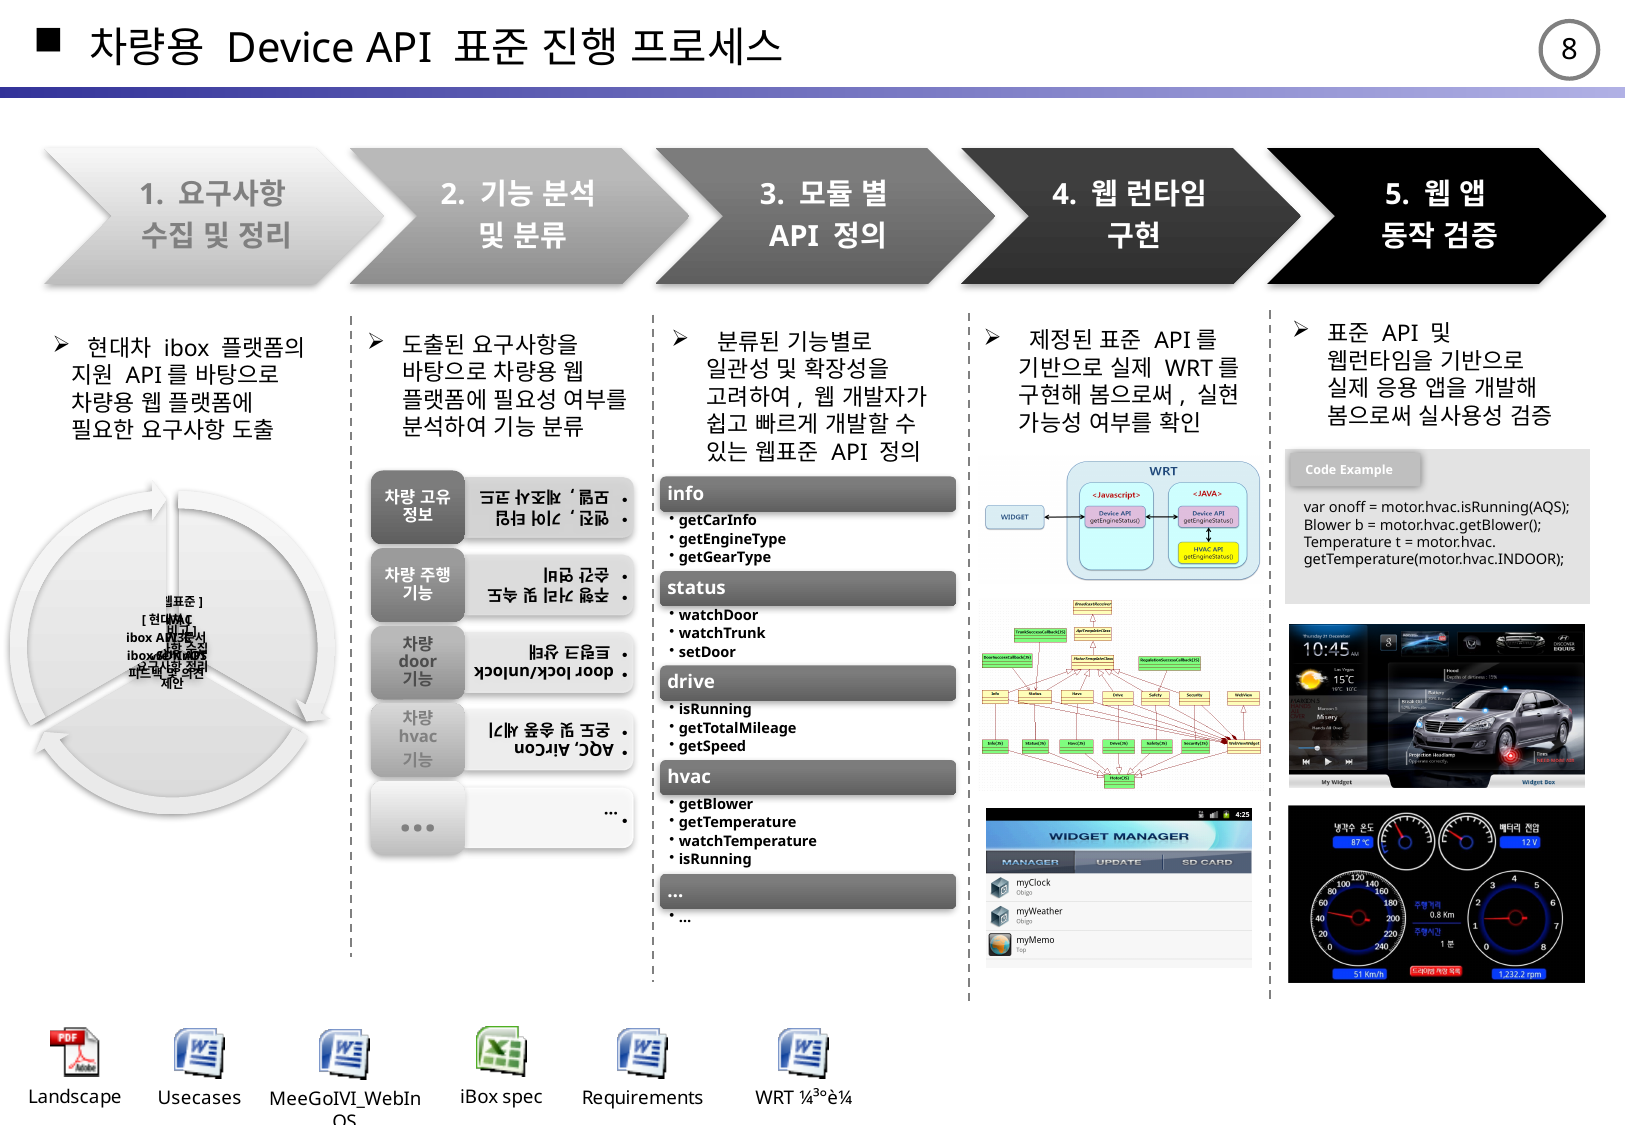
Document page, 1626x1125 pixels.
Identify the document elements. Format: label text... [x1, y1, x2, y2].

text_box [269, 1028, 421, 1125]
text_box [567, 1027, 718, 1125]
picture [978, 597, 1264, 791]
text_box 도출된 요구사항을 바탕으로 차량용 웹 플랫폼에 필요성 여부를 분석하여 기능 분류 [356, 344, 648, 448]
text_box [728, 1028, 880, 1125]
picture [1288, 624, 1585, 1042]
picture [986, 807, 1253, 968]
text_box 제정된 표준 API를 기반으로 실제 WRT를 구현해 봄으로써, 실현 가능성 여부를 확인 [973, 344, 1265, 443]
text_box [0, 1026, 151, 1125]
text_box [0, 474, 355, 831]
picture [978, 455, 1264, 584]
text_box 표준 API 및 웹런타임을 기반으로 실제 응용 앱을 개발해 봄으로써 실사용성 검증 [1277, 344, 1578, 436]
text_box 분류된 기능별로 일관성 및 확장성을 고려하여, 웹 개발자가 쉽고 빠르게 개발할 수 있는 웹표준 API 정의 [657, 344, 957, 473]
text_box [43, 99, 1608, 333]
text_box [1282, 446, 1593, 607]
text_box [659, 475, 957, 929]
title 차량용 Device API 표준 진행 프로세스 [16, 5, 1345, 86]
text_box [124, 1028, 268, 1125]
text_box 현대차 ibox 플랫폼의 지원 API를 바탕으로 차량용 웹 플랫폼에 필요한 요구사항 도출 [37, 335, 346, 451]
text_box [370, 469, 633, 856]
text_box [426, 1026, 568, 1125]
